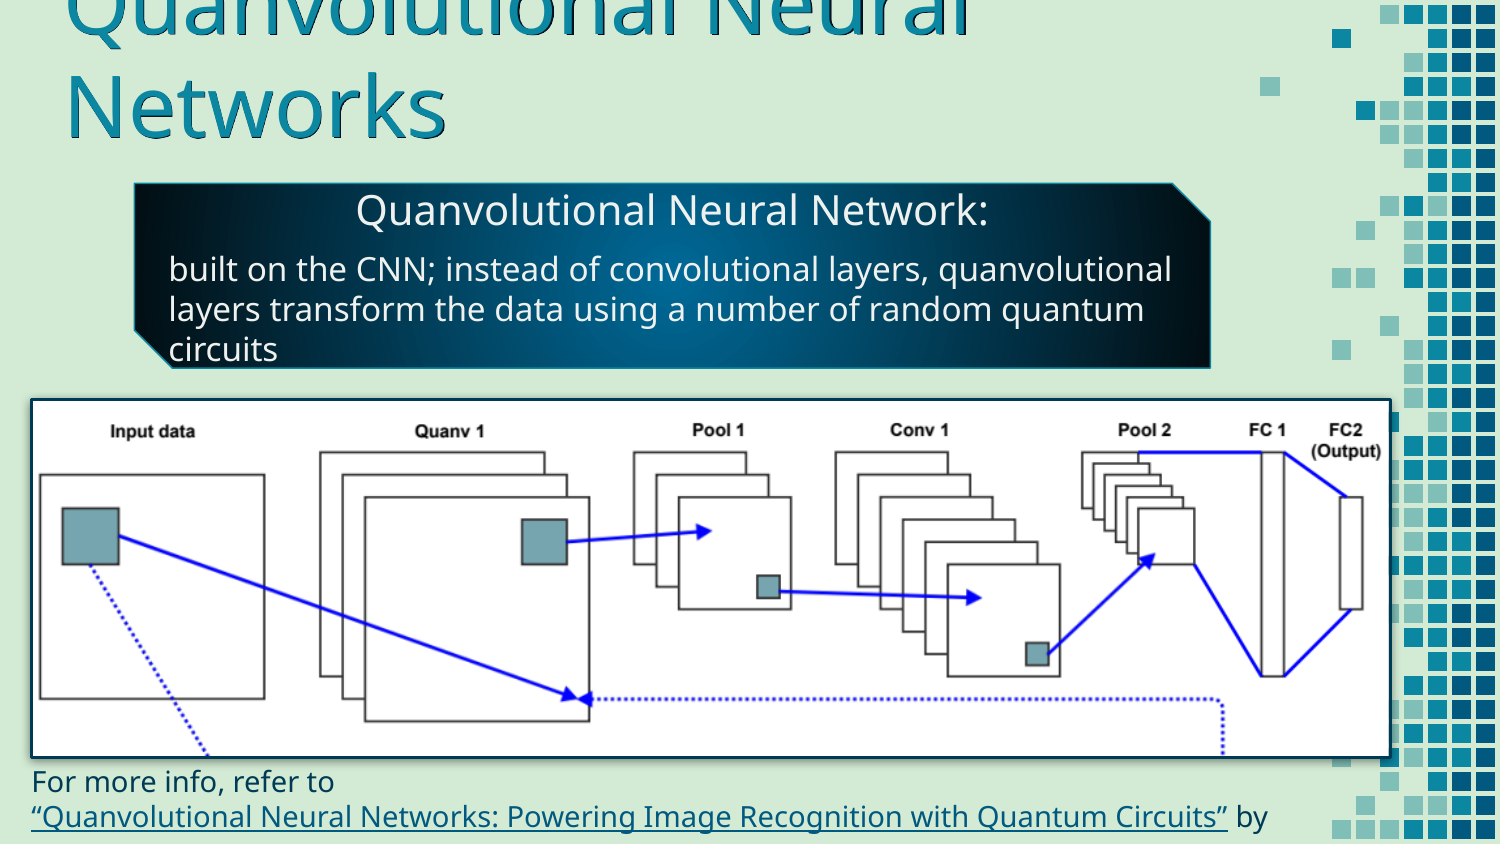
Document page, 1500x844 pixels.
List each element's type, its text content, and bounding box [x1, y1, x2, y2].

picture [34, 402, 1388, 755]
text_box Quanvolutional Neural Network: built on the CNN; instead of convolutional layers, quanvolutional layers transform the data using a number of random quantum circuits [134, 183, 1211, 369]
text_box For more info, refer to “Quanvolutional Neural Networks: Powering Image Recognition with Quantum Circuits” by Henderson et. al [16, 748, 1312, 844]
title Quanvolutional Neural Networks [48, 28, 1158, 170]
